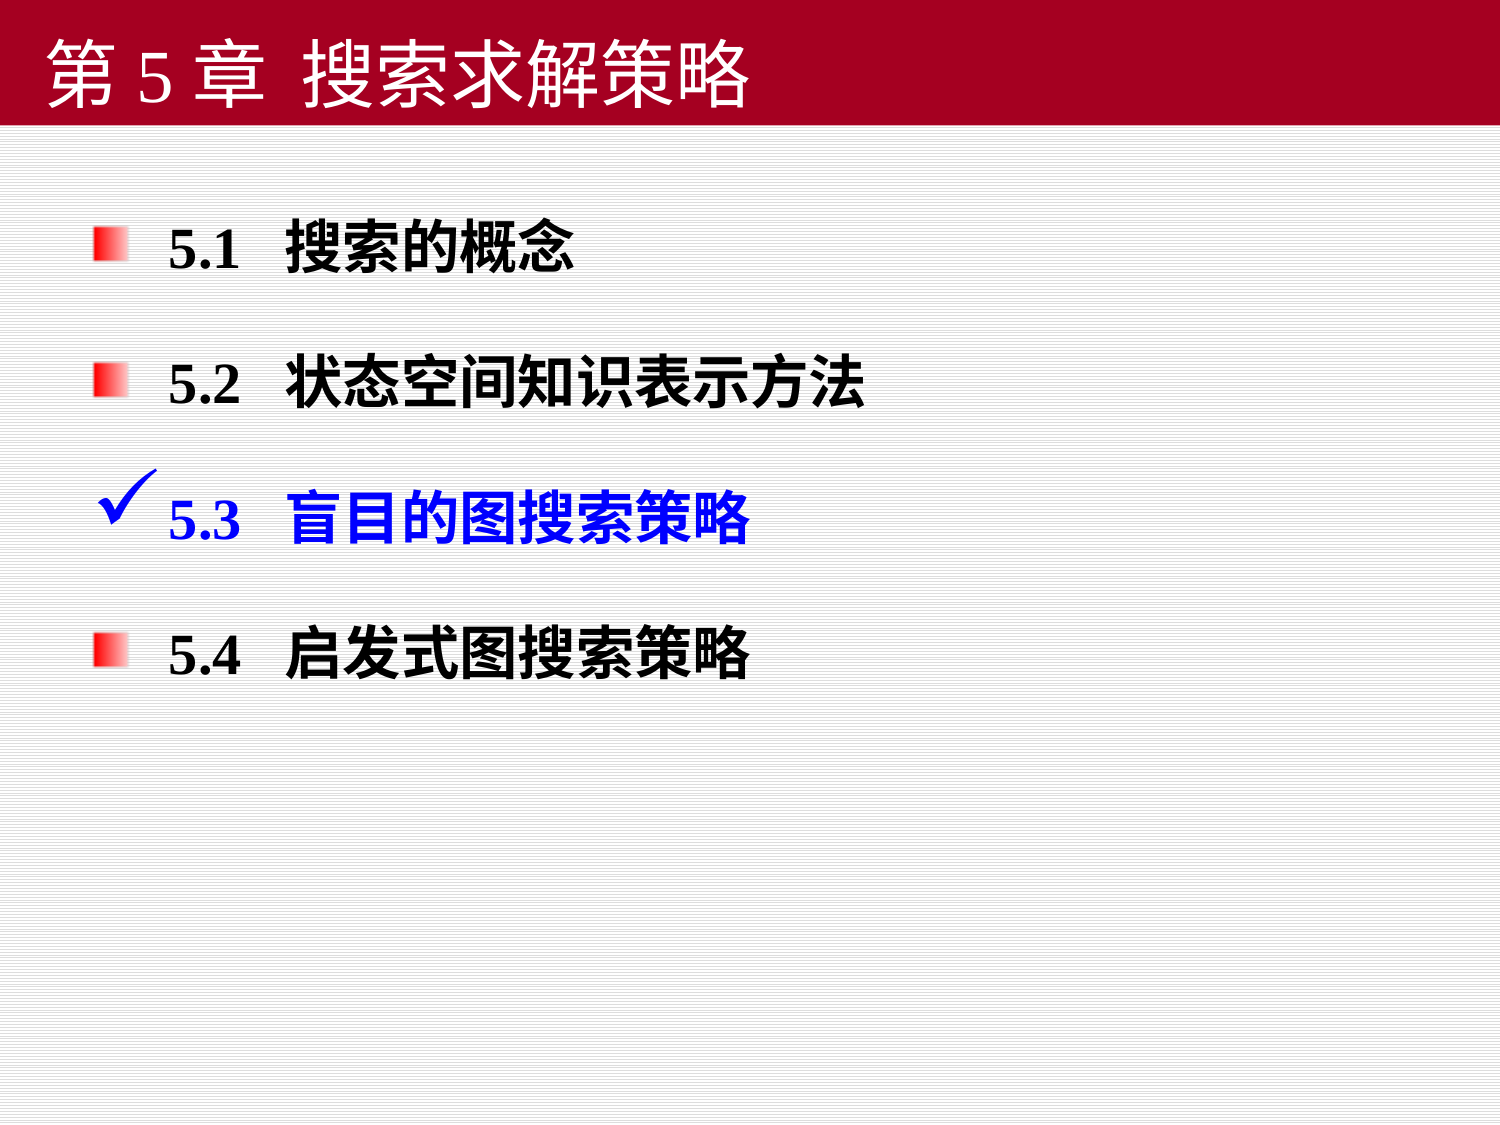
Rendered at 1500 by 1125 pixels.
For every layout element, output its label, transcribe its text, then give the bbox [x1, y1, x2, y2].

slide_number [1137, 1062, 1463, 1122]
picture [91, 630, 133, 672]
picture [91, 360, 133, 402]
picture [91, 224, 133, 266]
title 第5章 搜索求解策略 [0, 0, 1500, 126]
list 5.1 搜索的概念 5.2 状态空间知识表示方法 5.3 盲目的图搜索策略 5.4 启发式图搜索策略 [76, 160, 1460, 1048]
